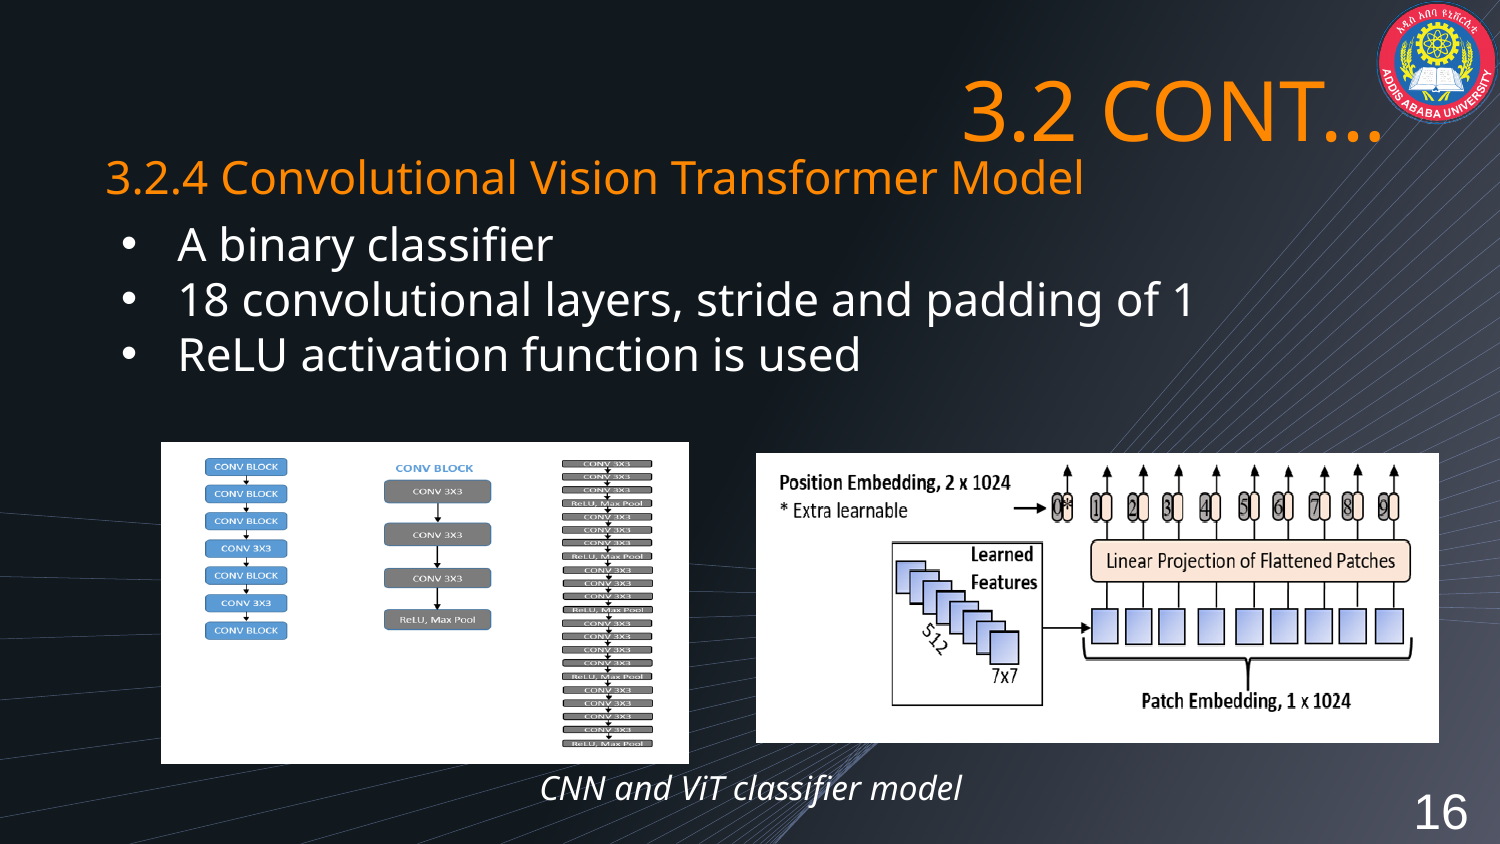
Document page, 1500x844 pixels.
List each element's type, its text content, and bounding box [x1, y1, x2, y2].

text_box A binary classifier 18 convolutional layers, stride and padding of 1 ReLU activation function is used [106, 208, 1430, 388]
text_box 3.2.4 Convolutional Vision Transformer Model [90, 141, 1101, 211]
picture [160, 441, 689, 764]
picture [1376, 0, 1500, 127]
text_box CNN and ViT classifier model [524, 760, 984, 815]
title 3.2 CONT… [81, 71, 1387, 163]
text_box 16 [1033, 772, 1484, 832]
picture [756, 452, 1439, 743]
